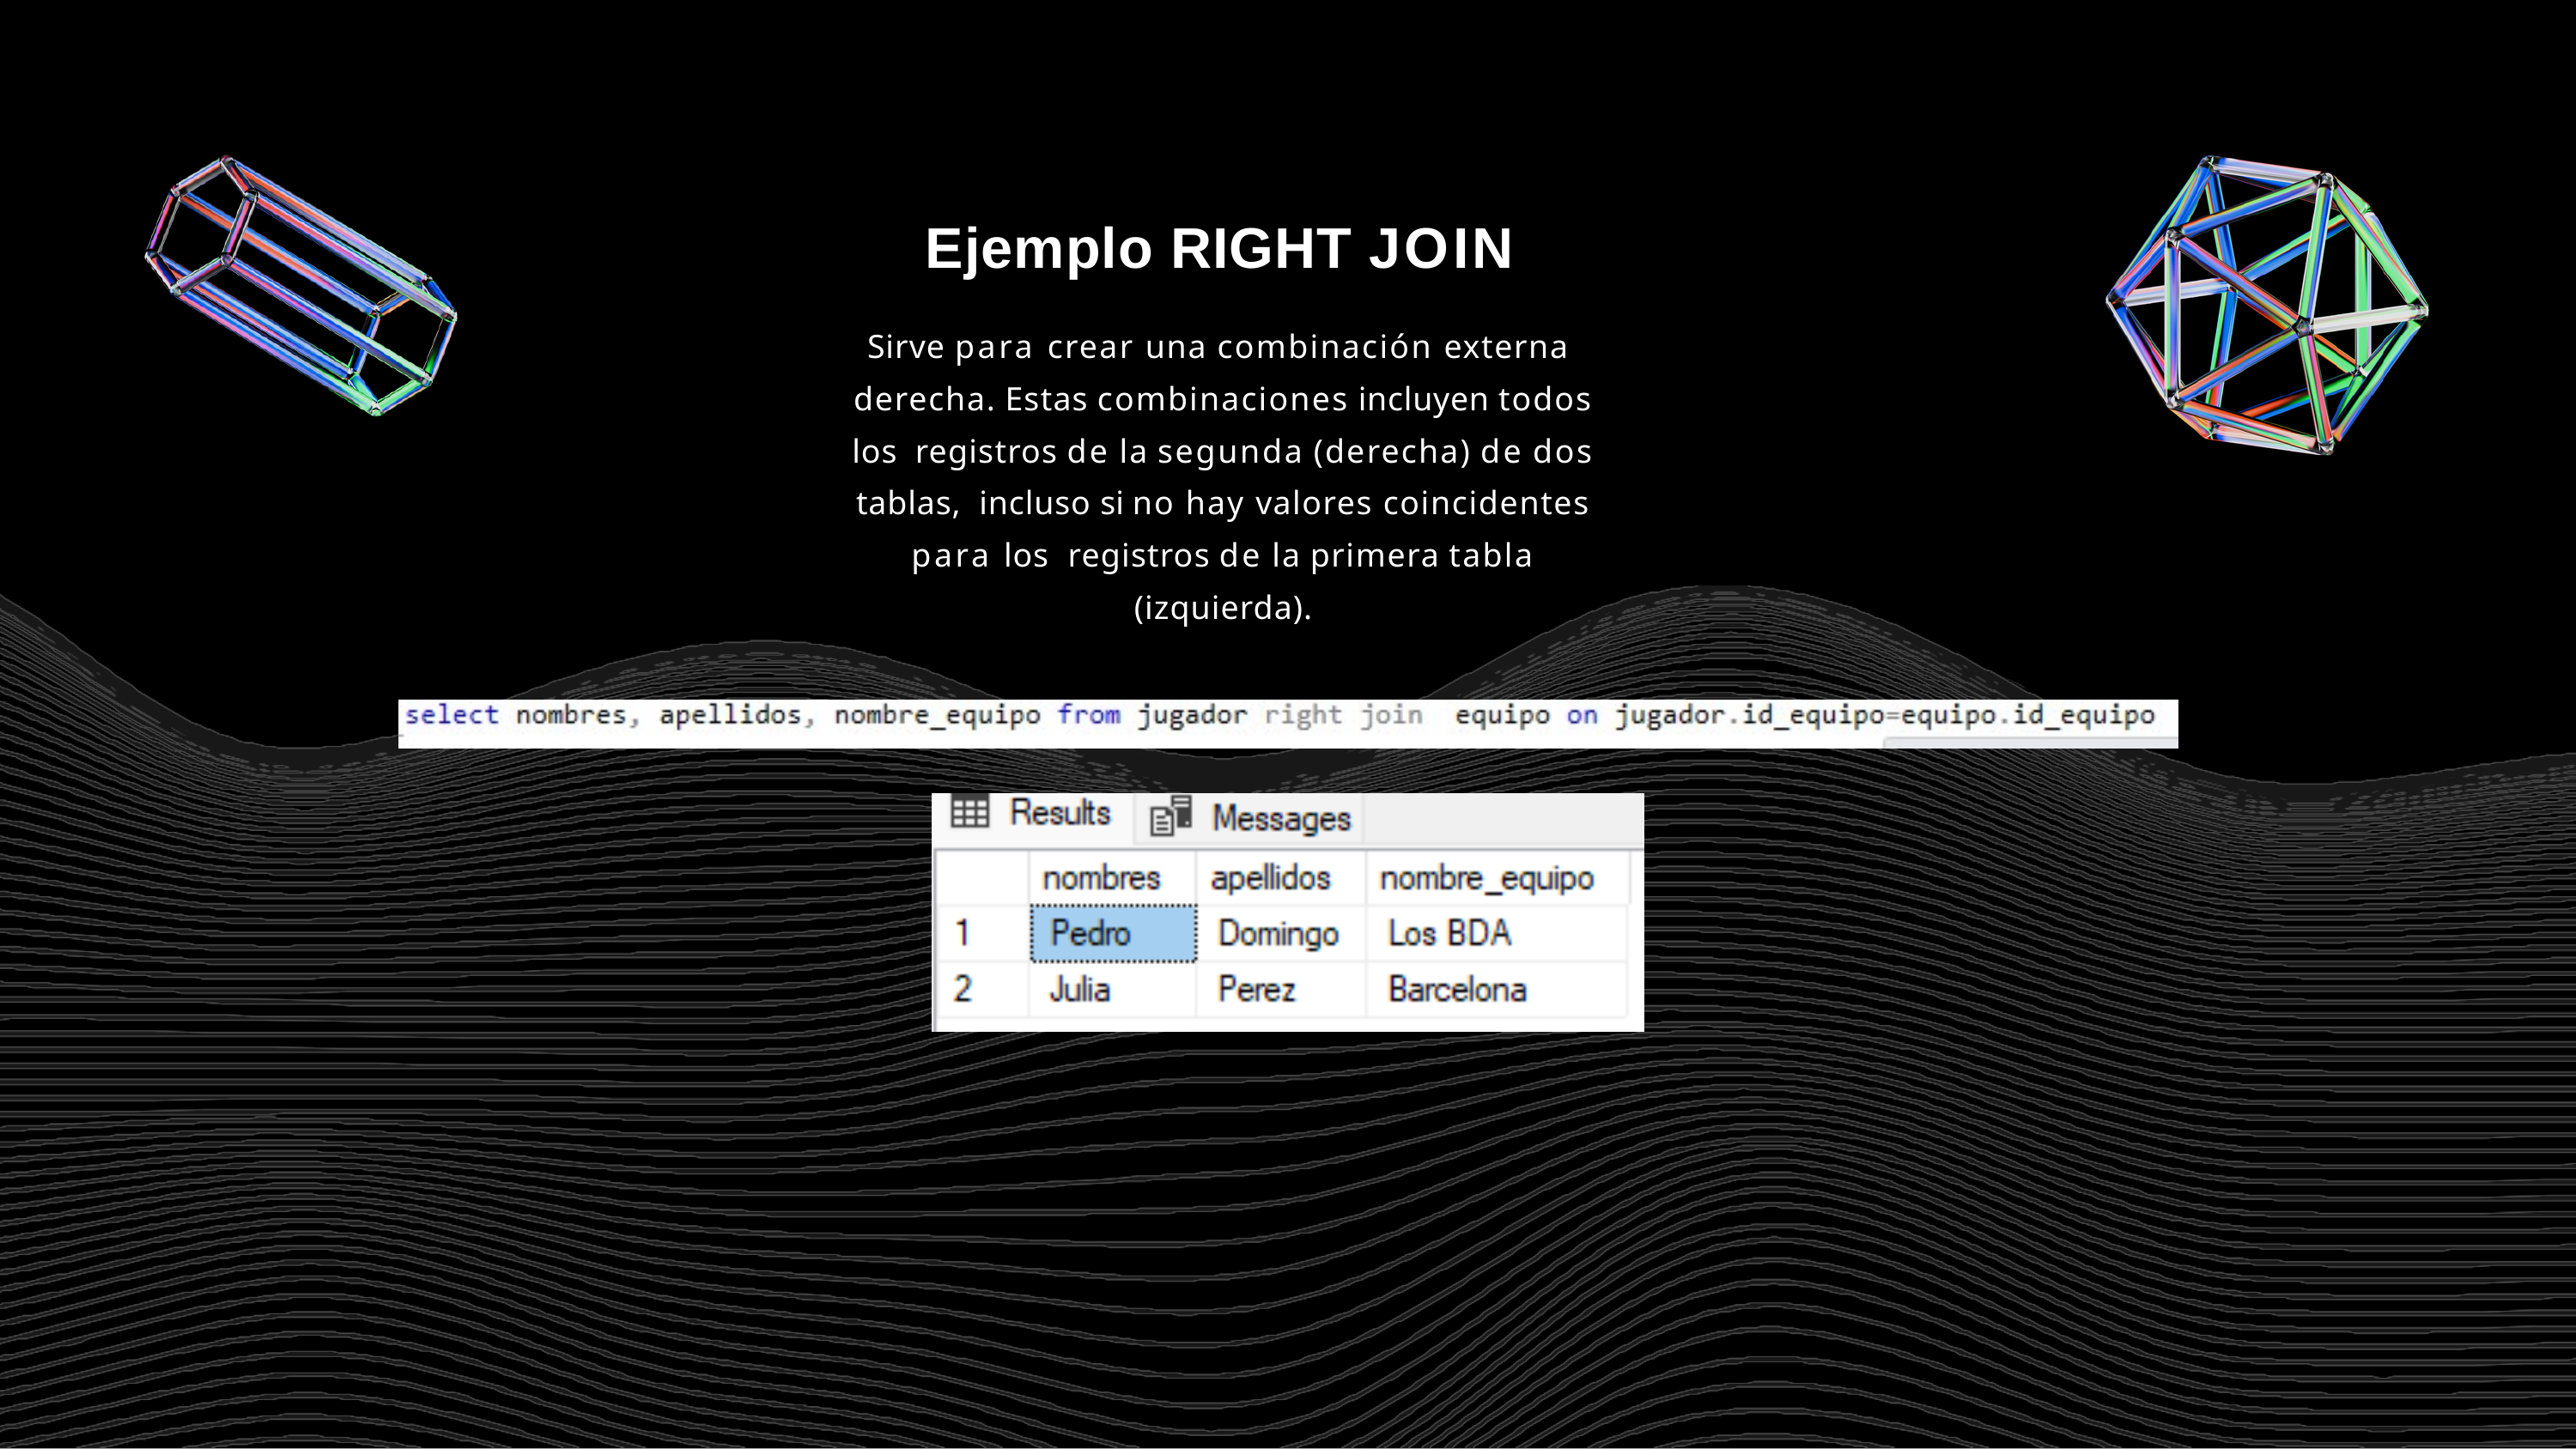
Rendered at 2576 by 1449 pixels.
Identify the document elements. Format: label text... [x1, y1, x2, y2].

picture [0, 585, 2576, 1448]
title Ejemplo RIGHT JOIN [923, 209, 1522, 311]
picture [2105, 155, 2429, 456]
text_box Sirve para crear una combinación externa derecha. Estas combinaciones incluyen todos los registros de la segunda (derecha) de dos tablas, incluso si no hay valores coincidentes para los registros de la primera tabla (izquierda). [838, 311, 1607, 582]
picture [144, 155, 459, 417]
